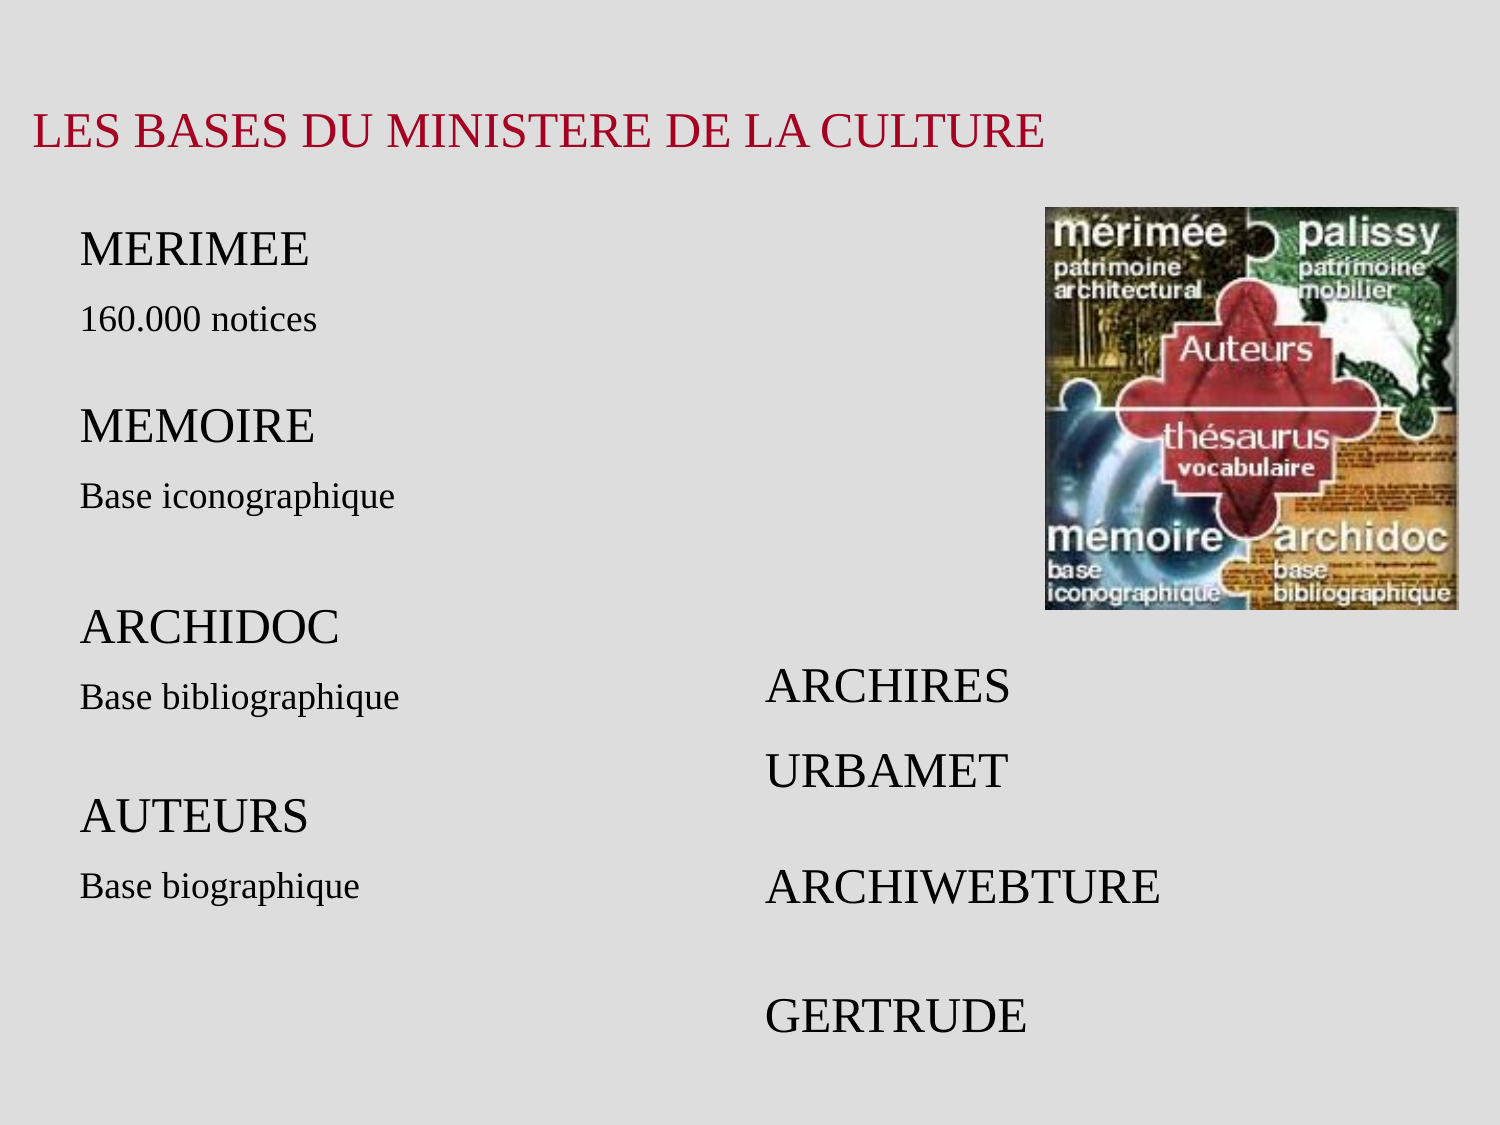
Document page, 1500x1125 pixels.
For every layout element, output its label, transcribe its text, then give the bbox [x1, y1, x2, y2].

text_box MEMOIRE Base iconographique [64, 385, 869, 586]
text_box GERTRUDE [750, 975, 1400, 1050]
picture [1045, 207, 1459, 610]
text_box ARCHIRES URBAMET [750, 645, 1459, 805]
text_box ARCHIWEBTURE [750, 846, 1459, 921]
text_box LES BASES DU MINISTERE DE LA CULTURE [17, 90, 1424, 165]
text_box ARCHIDOC Base bibliographique [64, 586, 869, 725]
text_box MERIMEE 160.000 notices [64, 207, 869, 347]
text_box AUTEURS Base biographique [64, 774, 869, 914]
